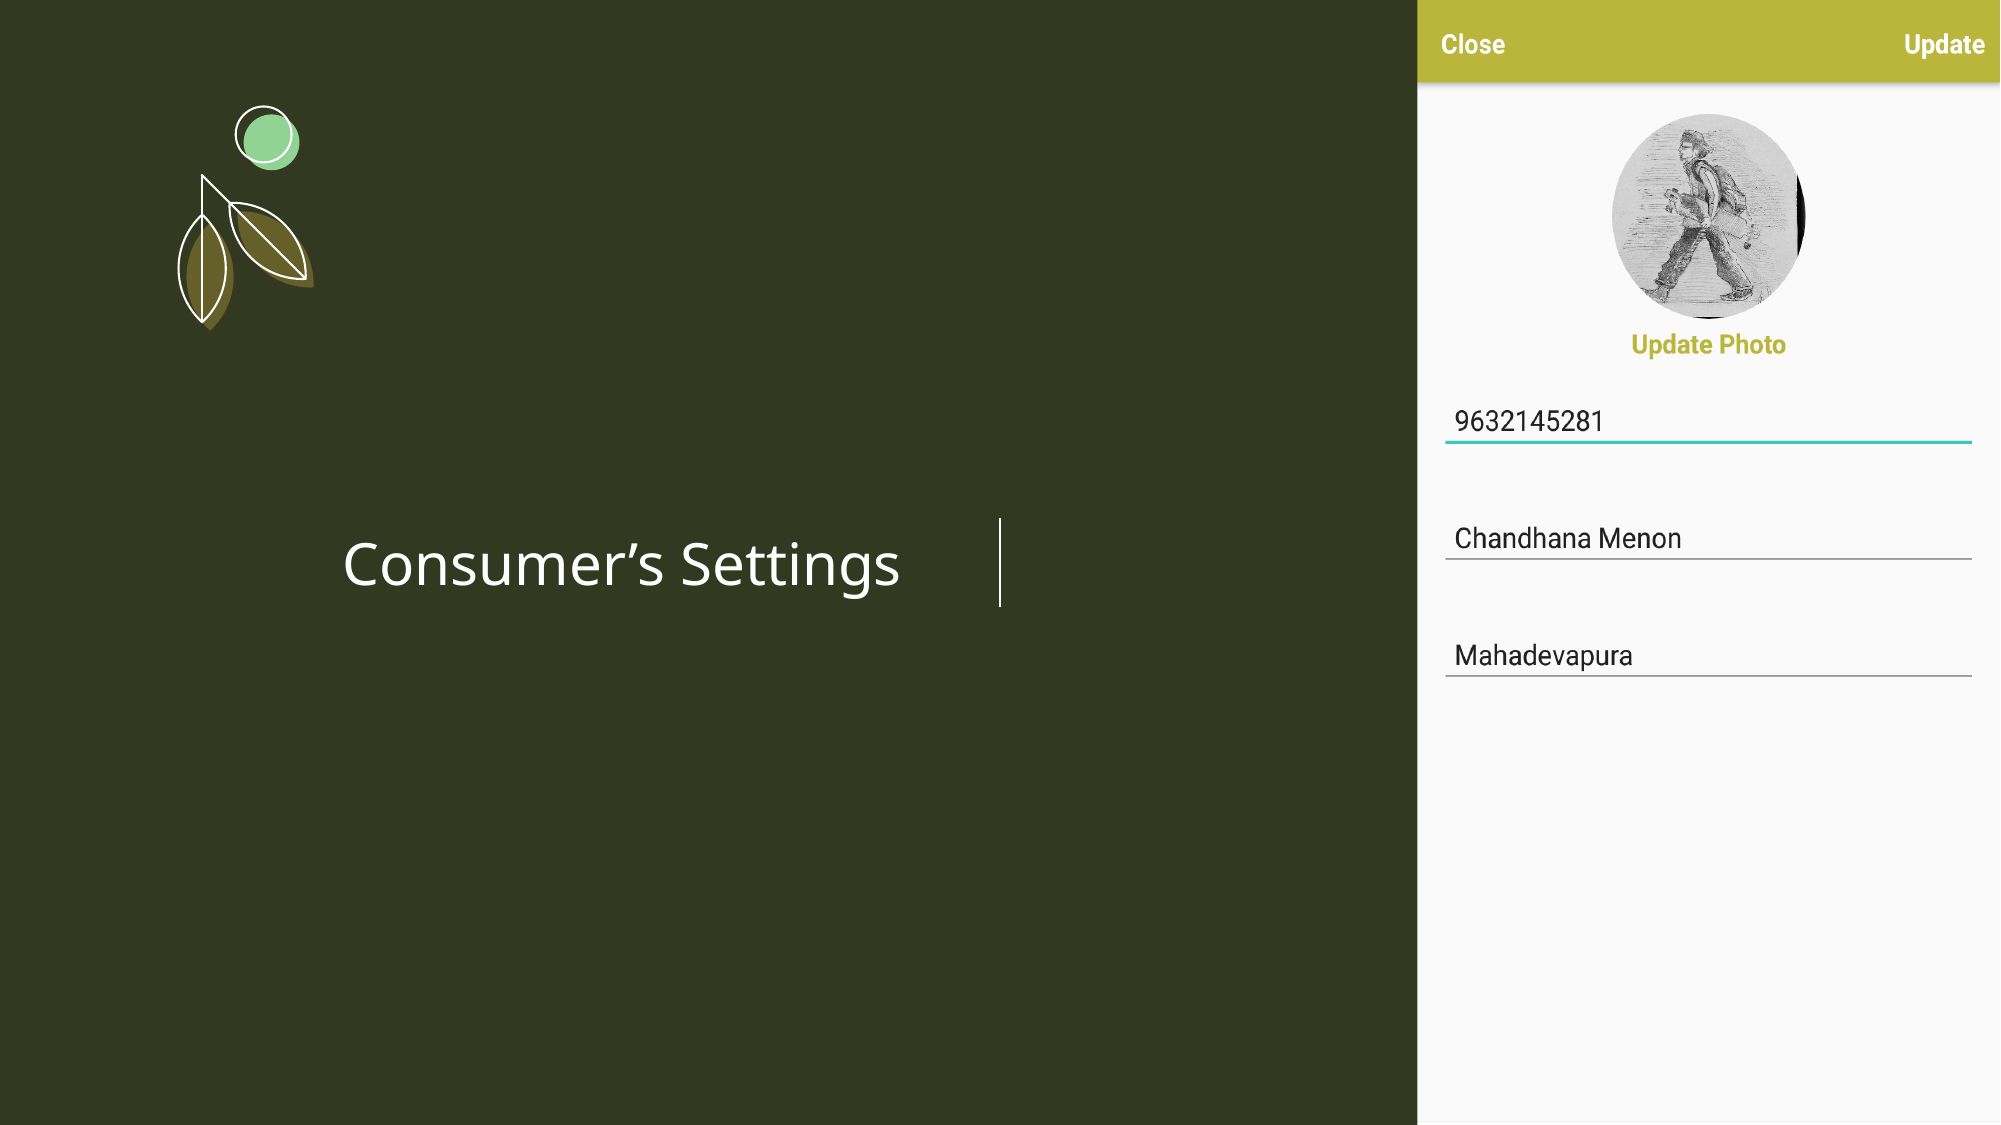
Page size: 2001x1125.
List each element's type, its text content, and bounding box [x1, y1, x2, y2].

picture [1416, 0, 2000, 1125]
text_box Consumer’s Settings [328, 519, 1329, 605]
